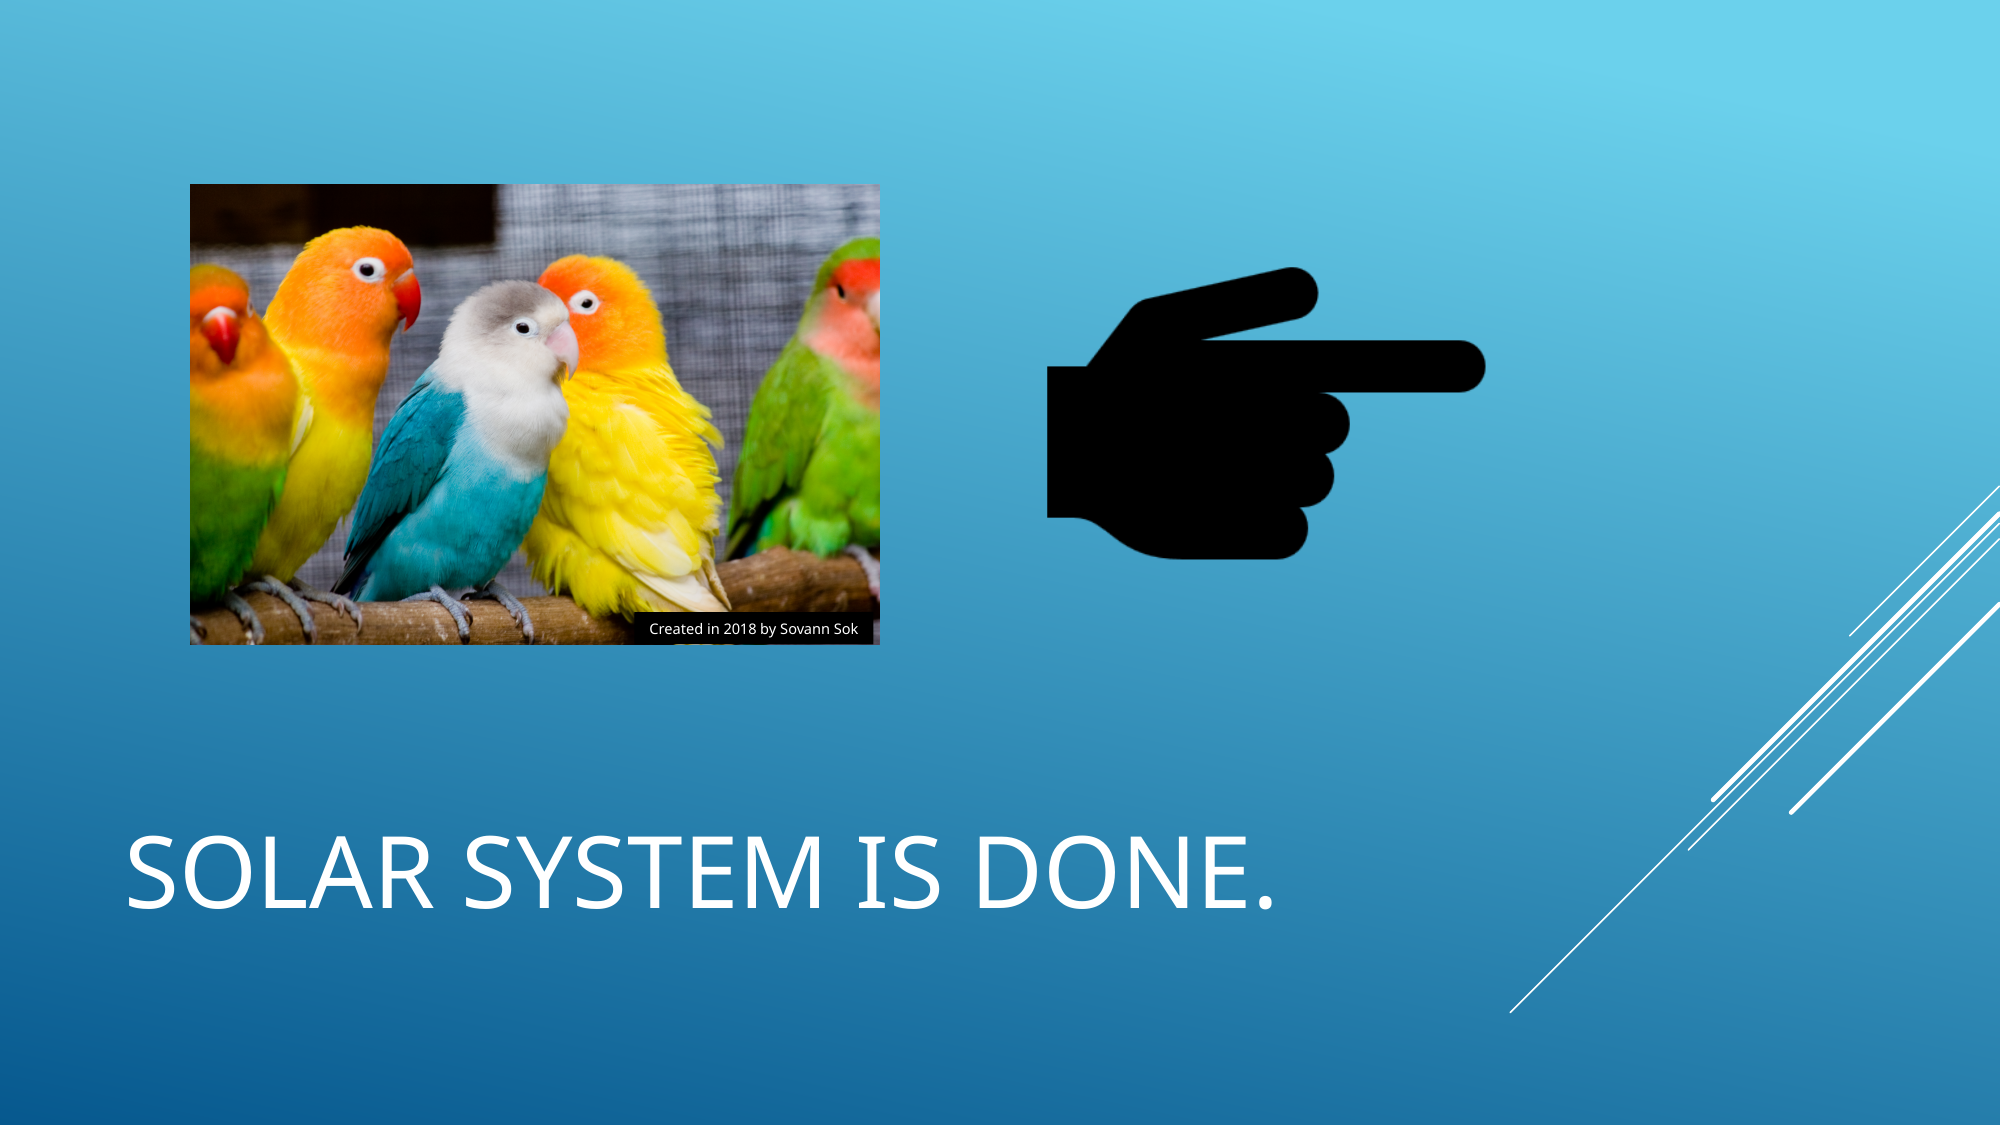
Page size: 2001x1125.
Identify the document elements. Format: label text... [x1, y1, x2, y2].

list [190, 184, 880, 646]
title Solar system is done. [109, 733, 1677, 937]
picture [1016, 163, 1517, 664]
